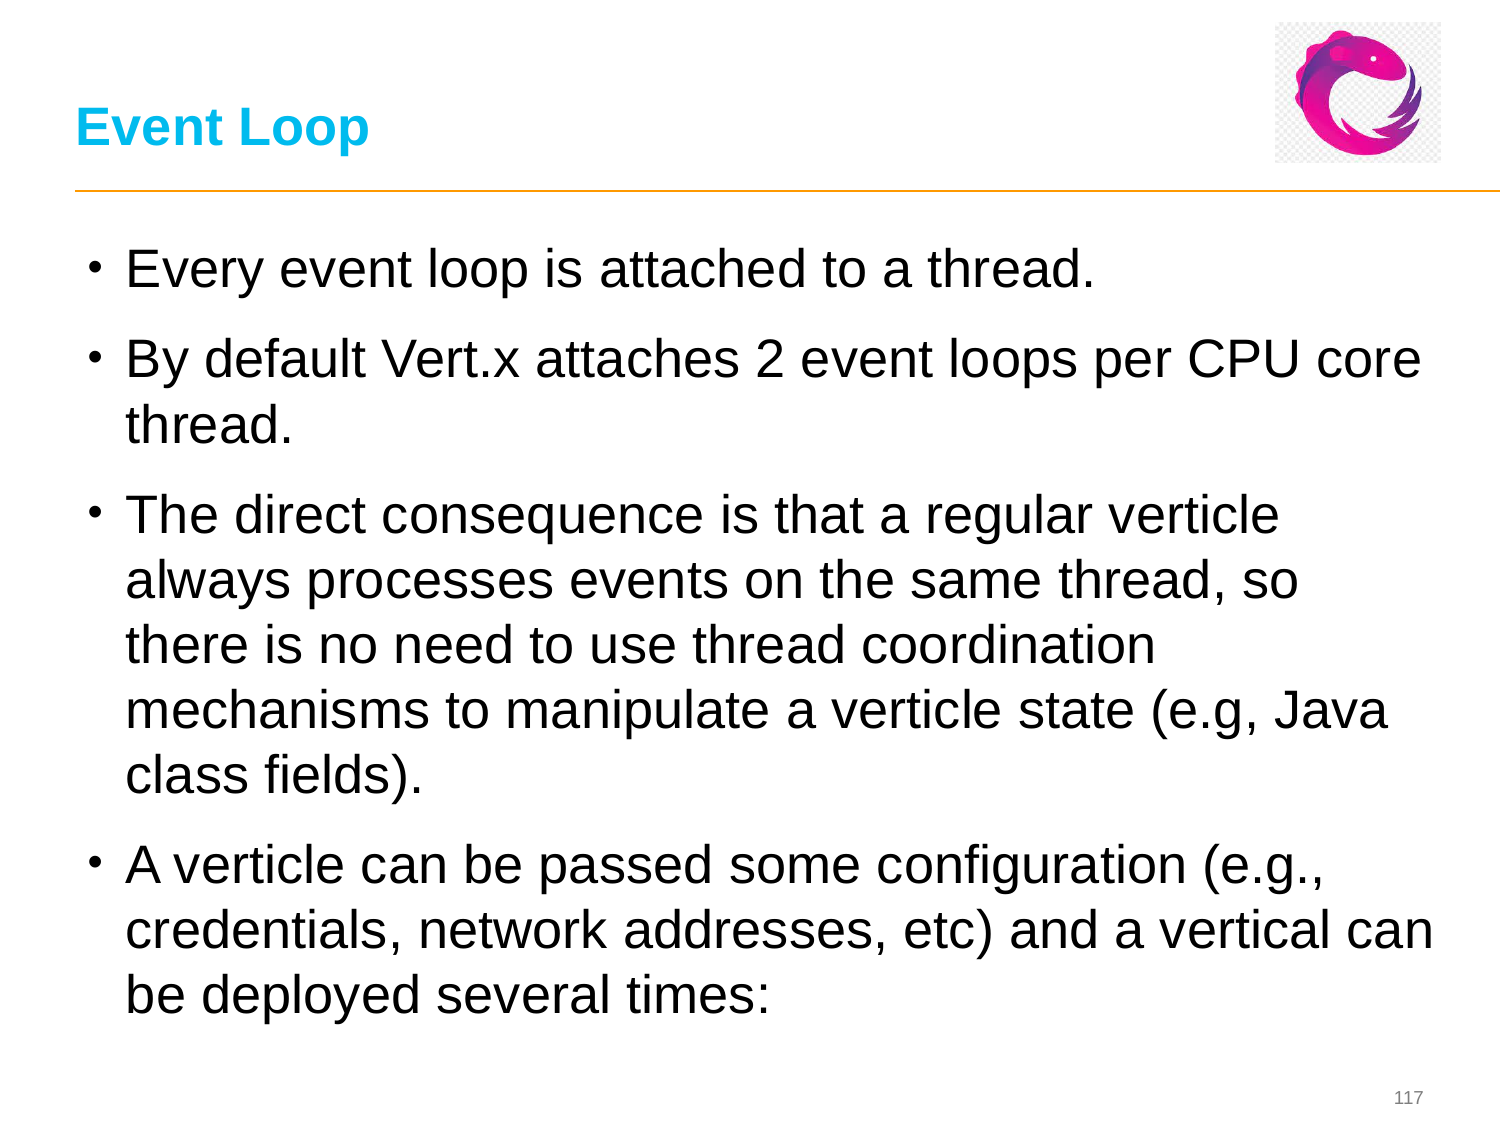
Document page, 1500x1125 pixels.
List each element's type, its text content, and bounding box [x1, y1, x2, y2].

title Event Loop [75, 27, 1422, 157]
list Every event loop is attached to a thread. By default Vert.x attaches 2 event loops per CPU core thread. The direct consequence is that a regular verticle always processes events on the same thread, so there is no need to use thread coordination mechanisms to manipulate a verticle state (e.g, Java class fields). A verticle can be passed some configuration (e.g., credentials, network addresses, etc) and a vertical can be deployed several times: [87, 233, 1438, 1025]
picture [1275, 22, 1441, 163]
